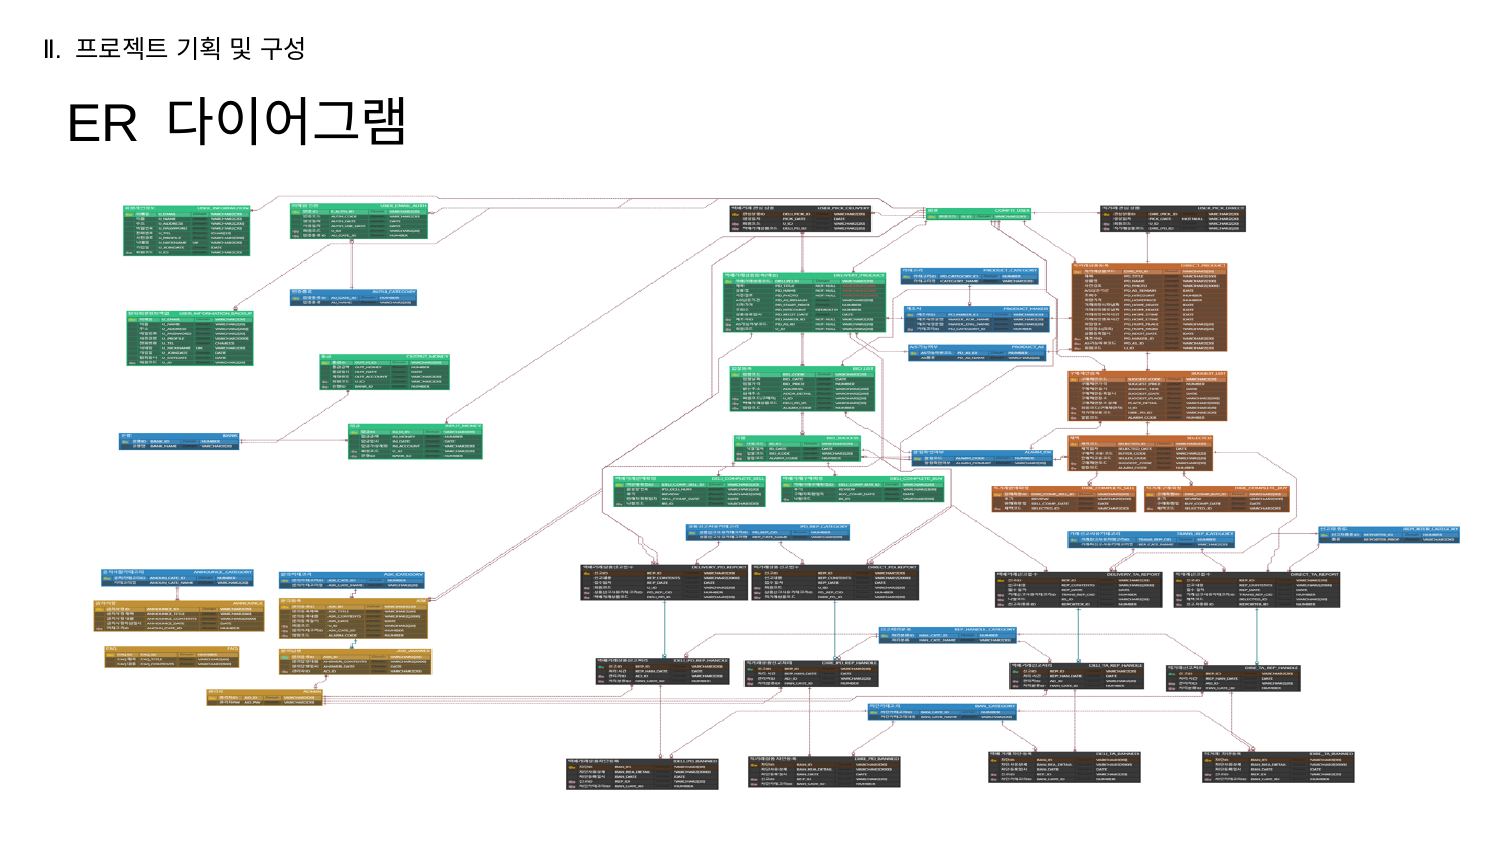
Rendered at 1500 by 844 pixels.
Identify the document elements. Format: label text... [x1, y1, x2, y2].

title ER 다이어그램 [51, 72, 1449, 165]
title Ⅱ. 프로젝트 기획 및 구성 [27, 18, 437, 68]
picture [50, 166, 1485, 818]
